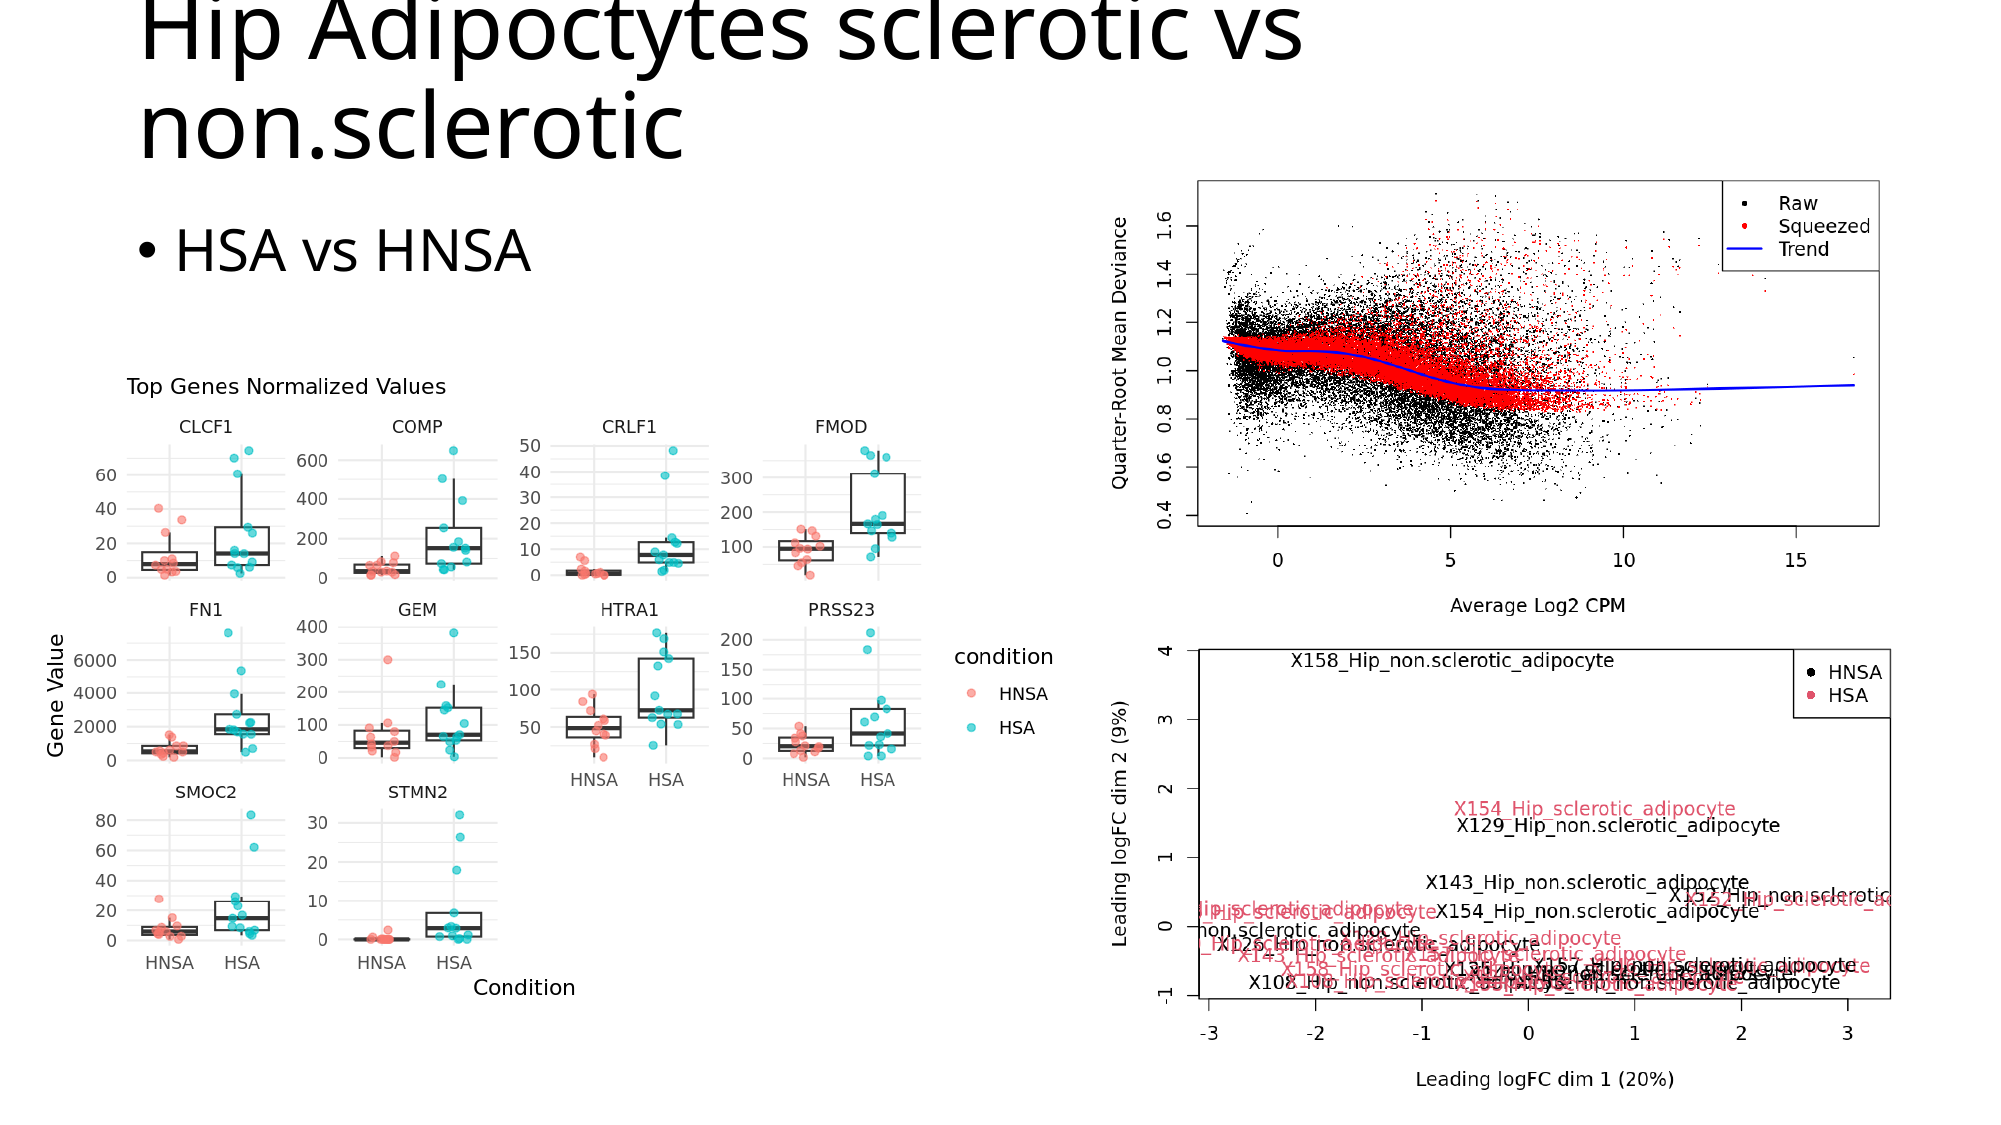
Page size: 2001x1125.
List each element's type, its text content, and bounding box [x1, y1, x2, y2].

picture [35, 367, 1076, 1010]
picture [1104, 133, 1938, 1115]
list HSA vs HNSA [122, 213, 1105, 928]
title Hip Adipoctytes sclerotic vs non.sclerotic [122, 0, 1848, 188]
